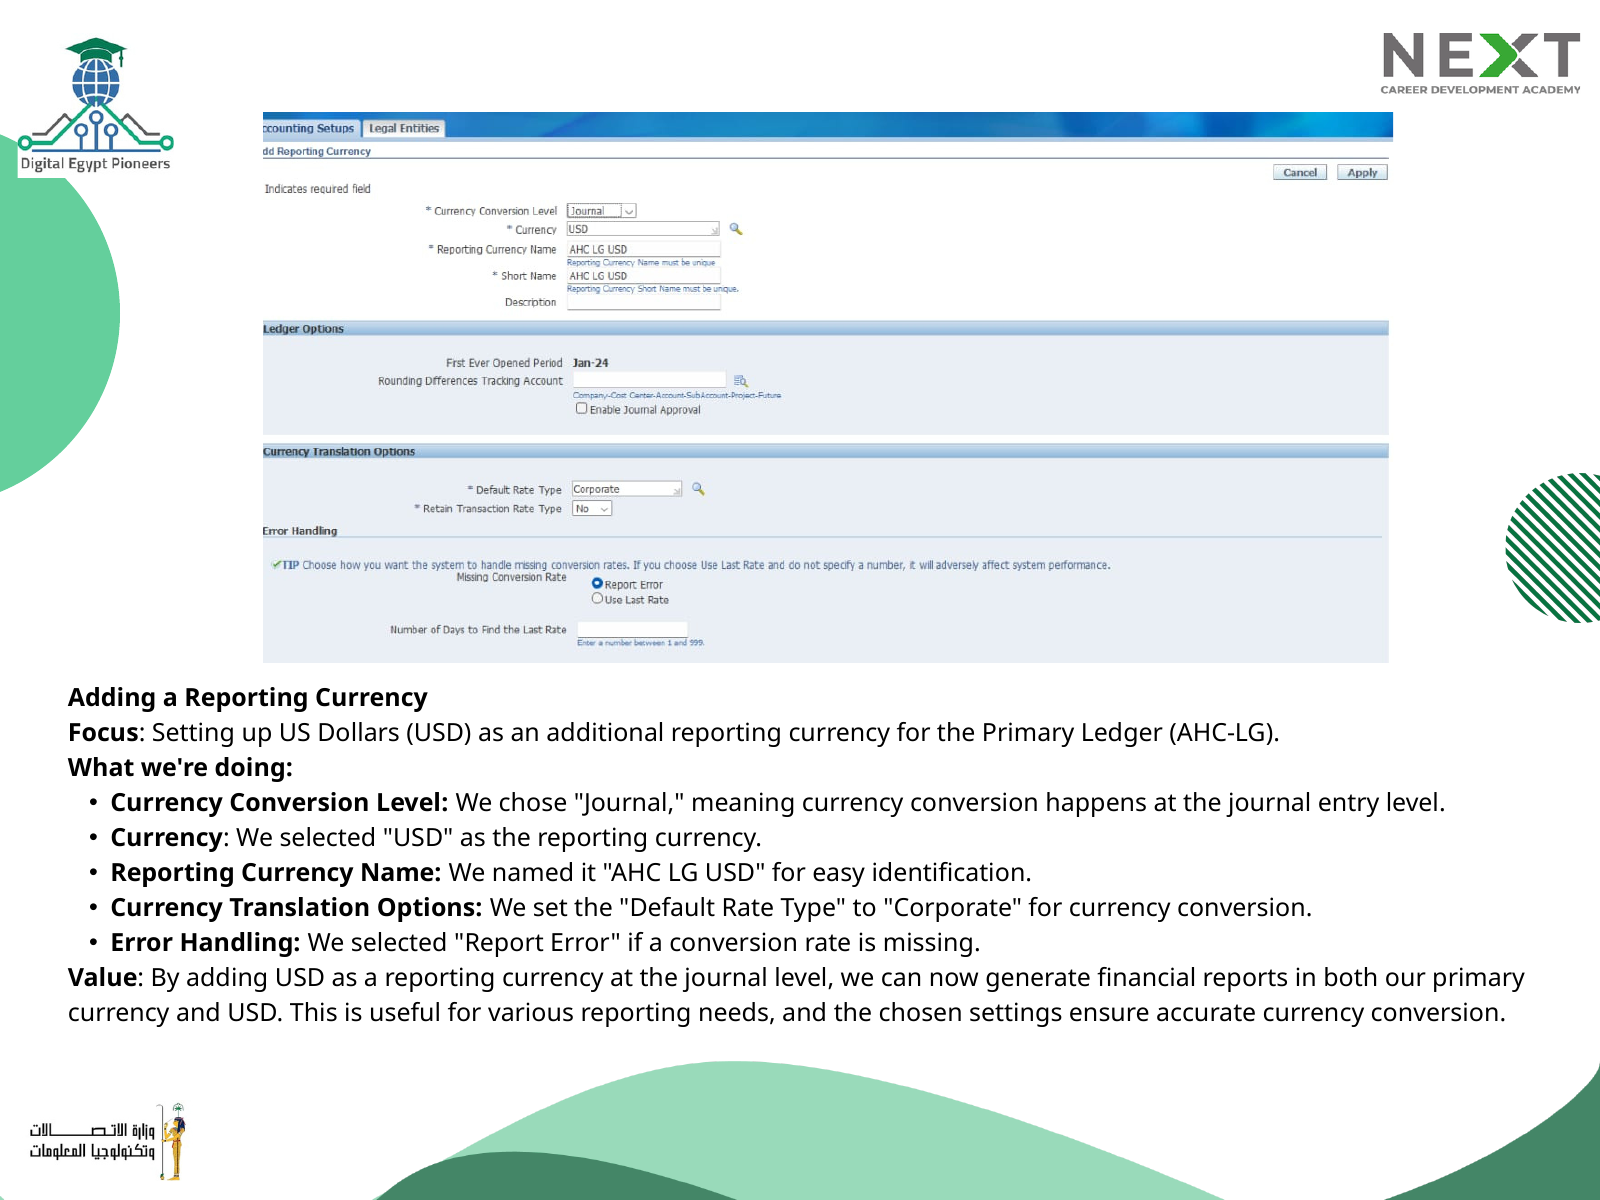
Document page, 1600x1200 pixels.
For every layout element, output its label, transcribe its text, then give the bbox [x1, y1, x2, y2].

text_box [1505, 473, 1600, 623]
text_box [17, 1100, 196, 1181]
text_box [0, 119, 121, 507]
text_box [17, 33, 174, 178]
text_box [0, 1037, 1600, 1200]
text_box Adding a Reporting Currency Focus: Setting up US Dollars (USD) as an additional reporting currency for the Primary Ledger (AHC-LG). What we're doing: Currency Conversion Level: We chose "Journal," meaning currency conversion happens at the journal entry level. Currency: We selected "USD" as the reporting currency. Reporting Currency Name: We named it "AHC LG USD" for easy identification. Currency Translation Options: We set the "Default Rate Type" to "Corporate" for currency conversion. Error Handling: We selected "Report Error" if a conversion rate is missing. Value: By adding USD as a reporting currency at the journal level, we can now generate financial reports in both our primary currency and USD. This is useful for various reporting needs, and the chosen settings ensure accurate currency conversion. [67, 676, 1556, 1027]
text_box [262, 112, 1394, 663]
text_box [1377, 33, 1581, 97]
